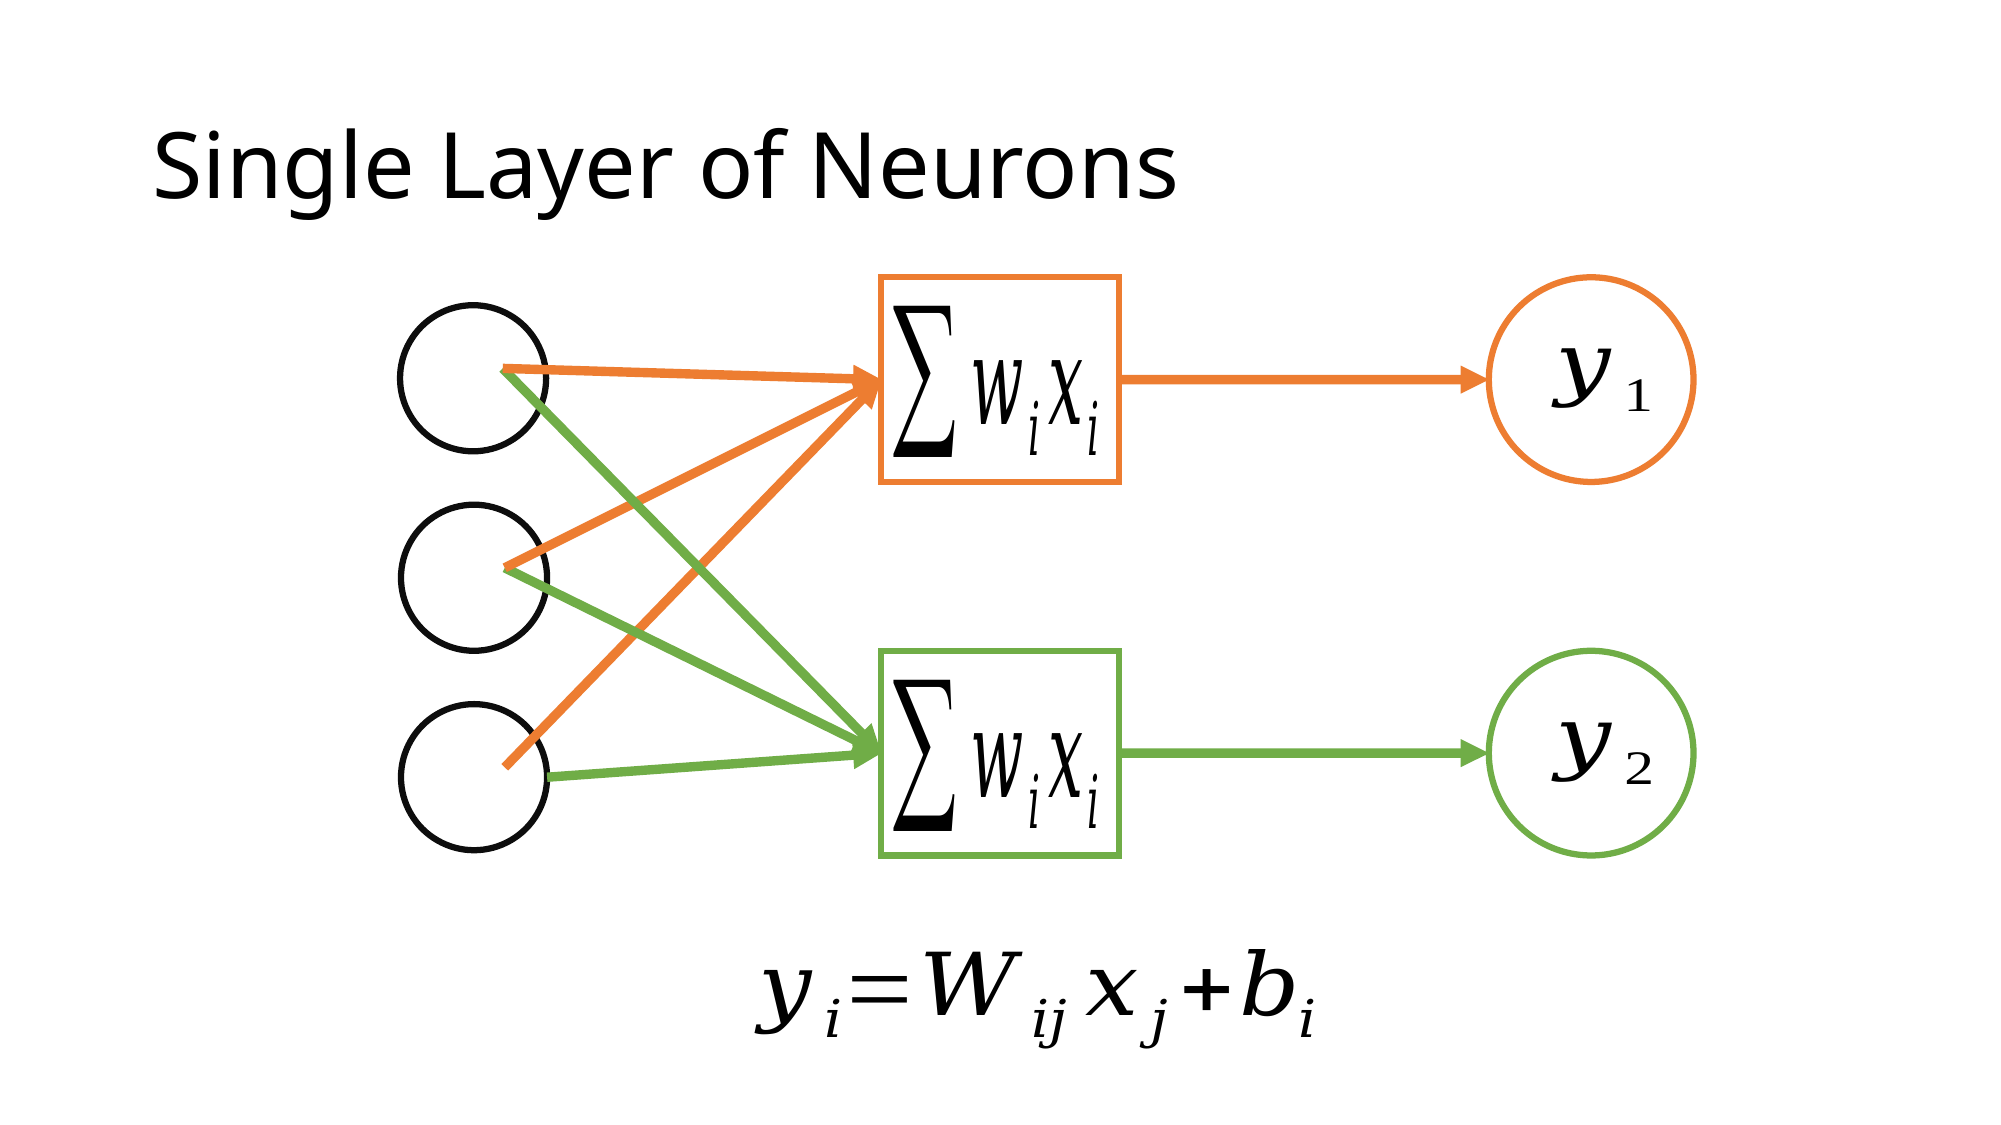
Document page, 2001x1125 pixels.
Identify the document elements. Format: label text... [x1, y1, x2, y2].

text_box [543, 380, 882, 754]
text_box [543, 368, 882, 380]
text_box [400, 305, 547, 452]
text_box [881, 650, 1119, 856]
title Single Layer of Neurons [137, 59, 1863, 278]
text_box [400, 504, 543, 651]
text_box [1487, 649, 1695, 857]
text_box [881, 277, 1119, 482]
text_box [547, 768, 881, 778]
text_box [400, 704, 548, 851]
text_box [1487, 276, 1695, 483]
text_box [546, 754, 882, 768]
